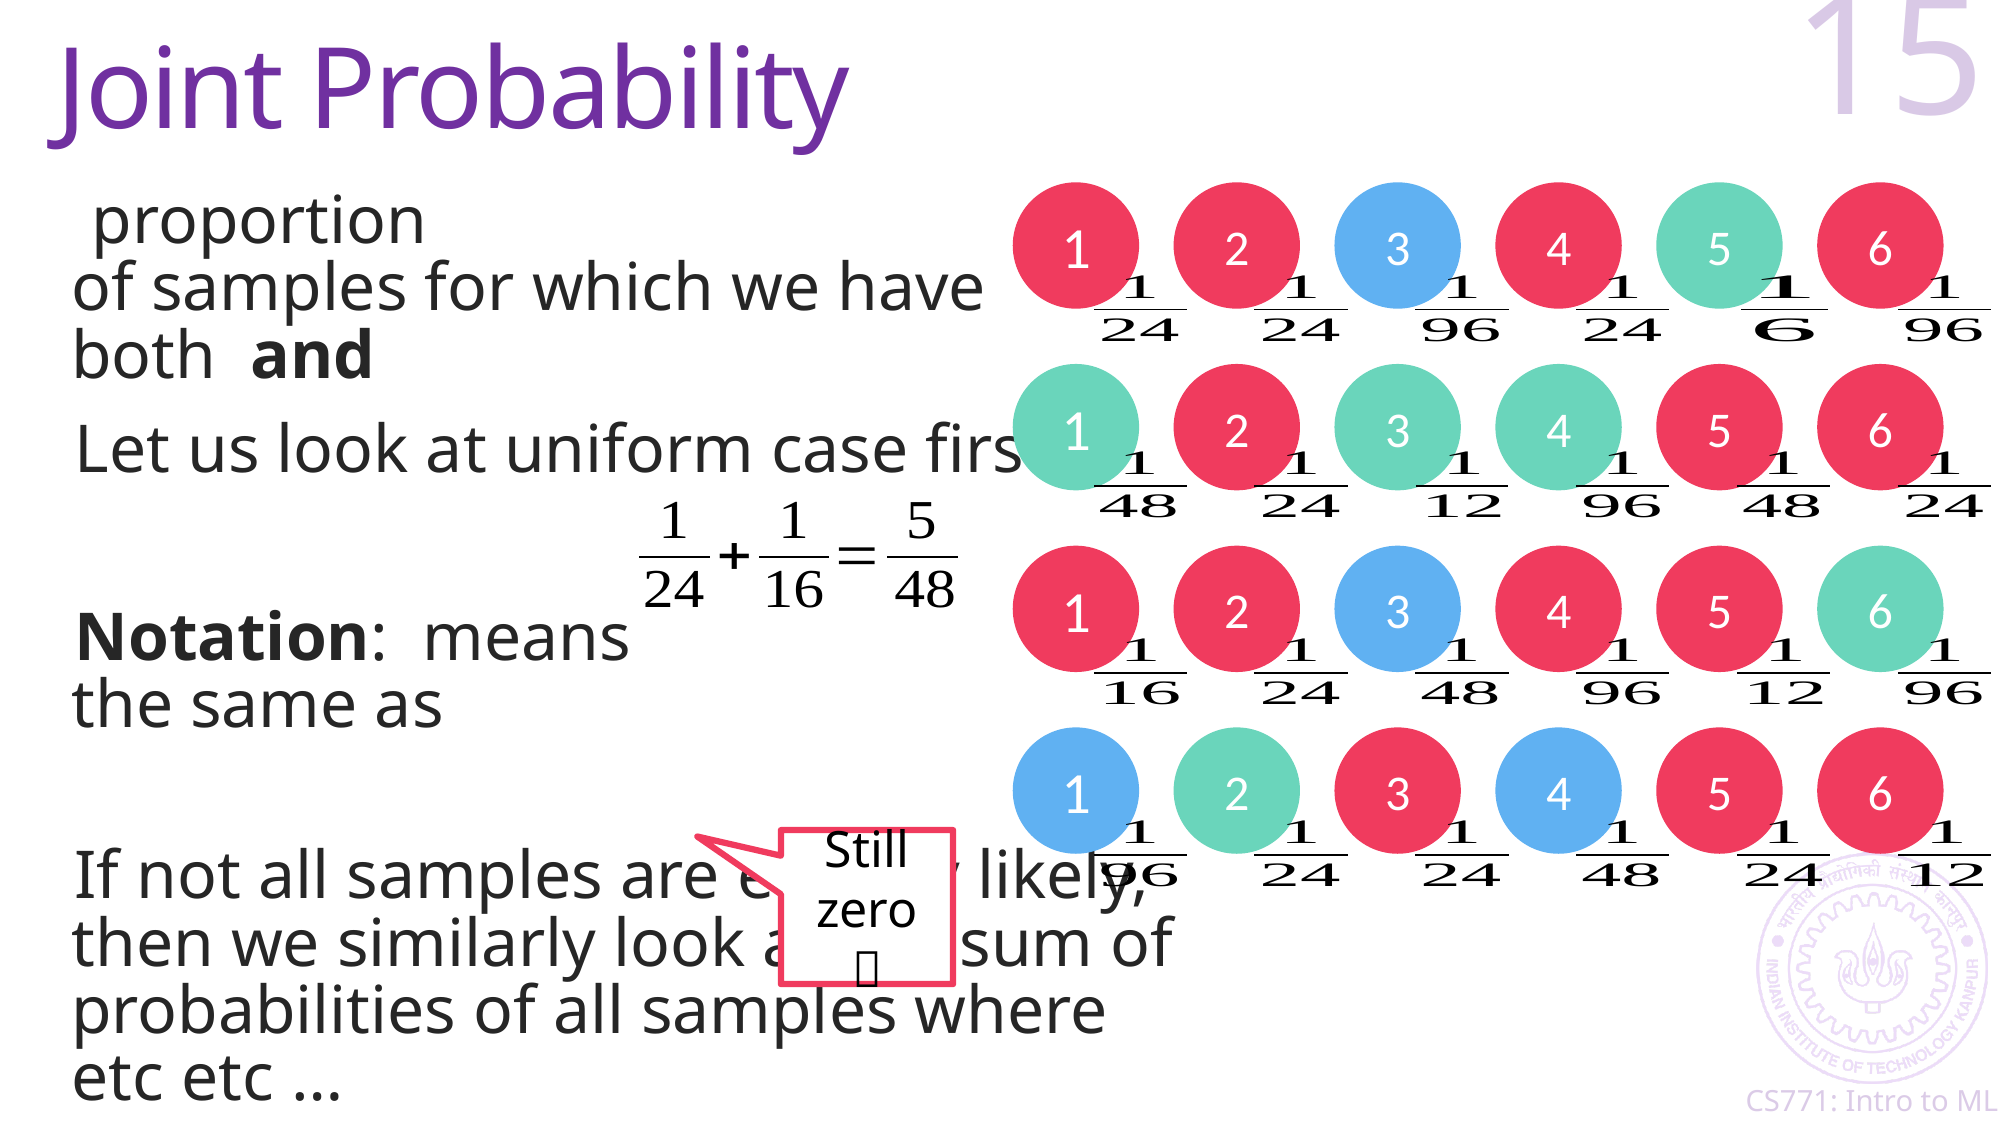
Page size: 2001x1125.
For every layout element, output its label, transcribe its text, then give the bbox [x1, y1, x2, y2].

text_box Still zero  [696, 829, 955, 986]
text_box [1012, 182, 1944, 854]
slide_number 15 [1520, 6, 2000, 183]
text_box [1088, 267, 1995, 895]
title Joint Probability [41, 5, 1945, 183]
